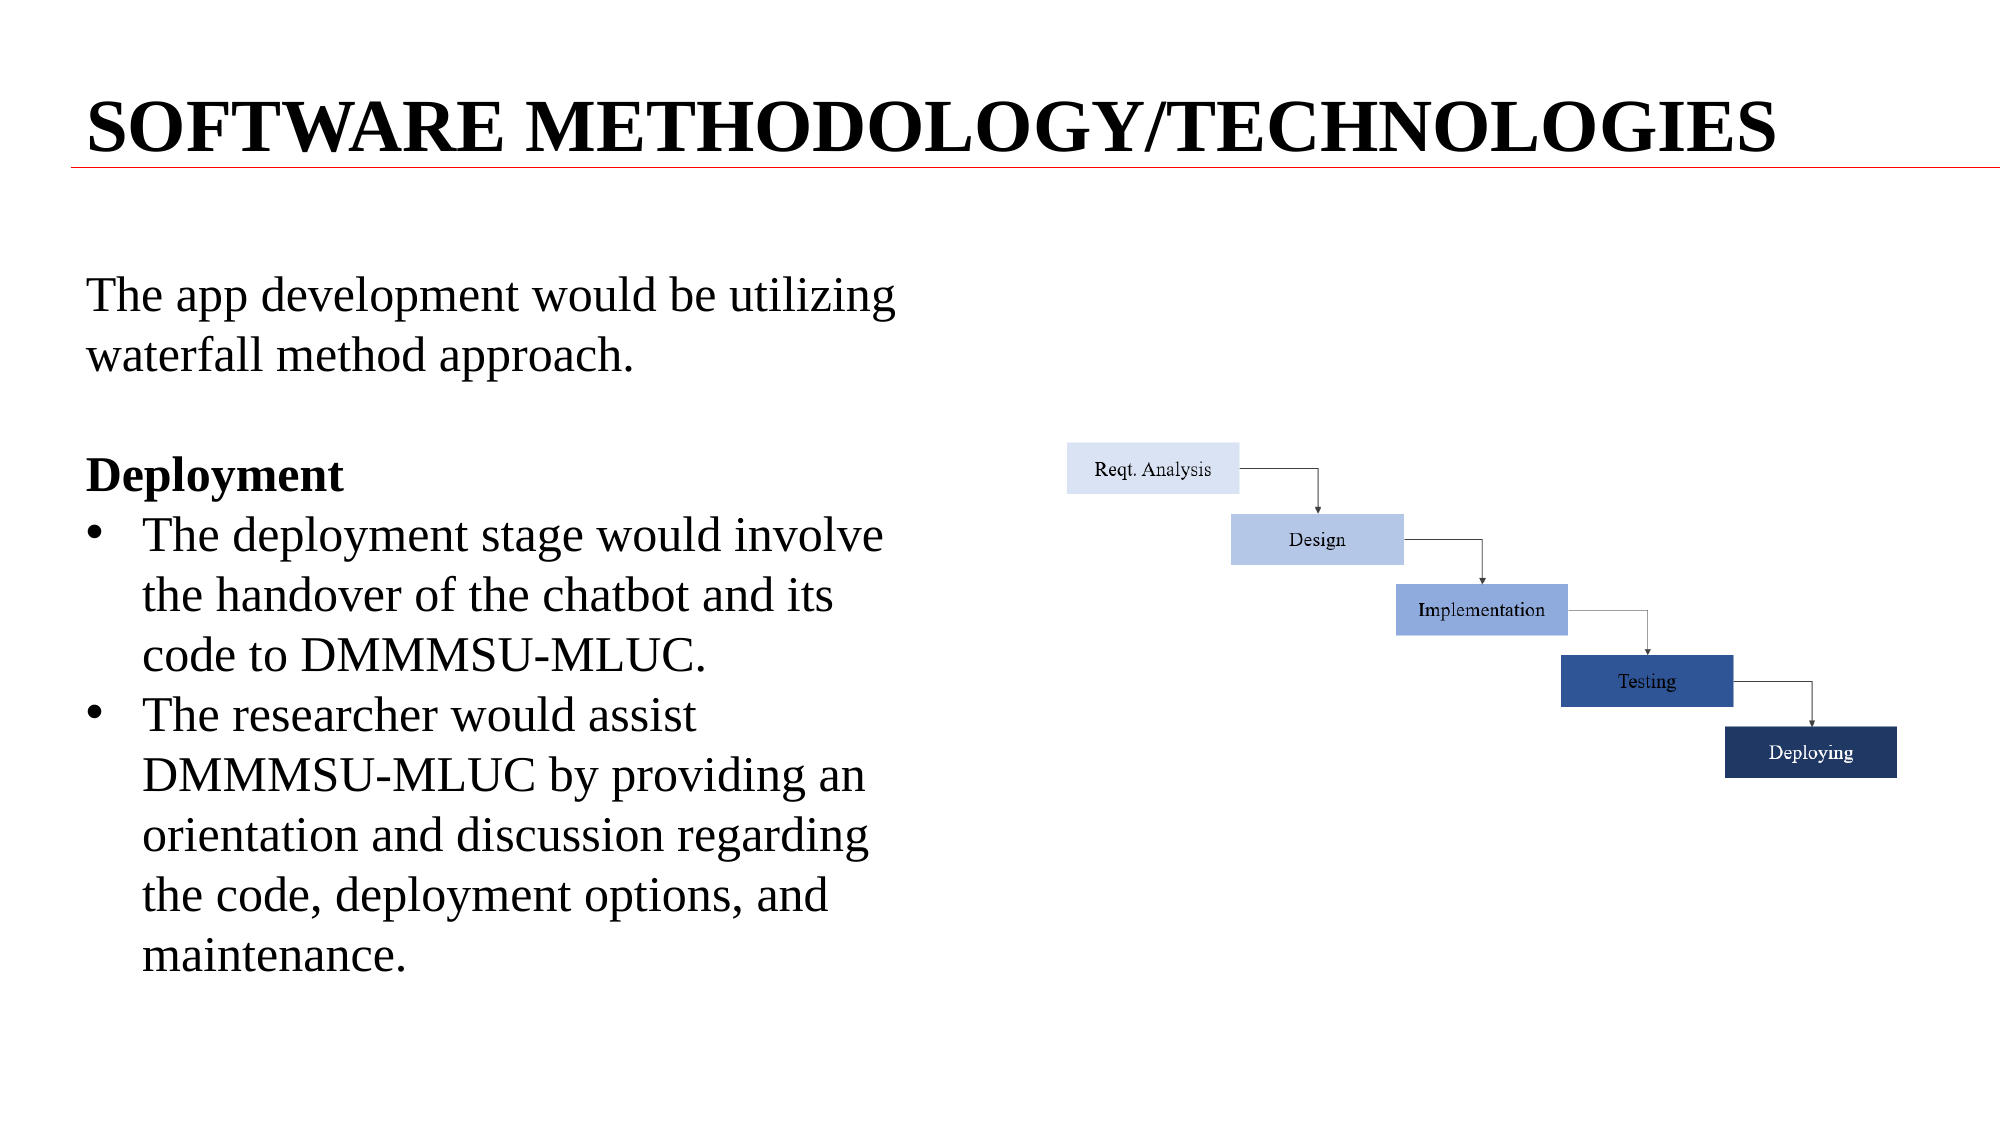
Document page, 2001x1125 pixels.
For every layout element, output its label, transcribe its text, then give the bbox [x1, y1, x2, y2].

text_box The app development would be utilizing waterfall method approach. Deployment The deployment stage would involve the handover of the chatbot and its code to DMMMSU-MLUC. The researcher would assist DMMMSU-MLUC by providing an orientation and discussion regarding the code, deployment options, and maintenance. [71, 254, 930, 989]
title SOFTWARE METHODOLOGY/TECHNOLOGIES [71, 79, 2000, 167]
picture [1054, 428, 1914, 794]
